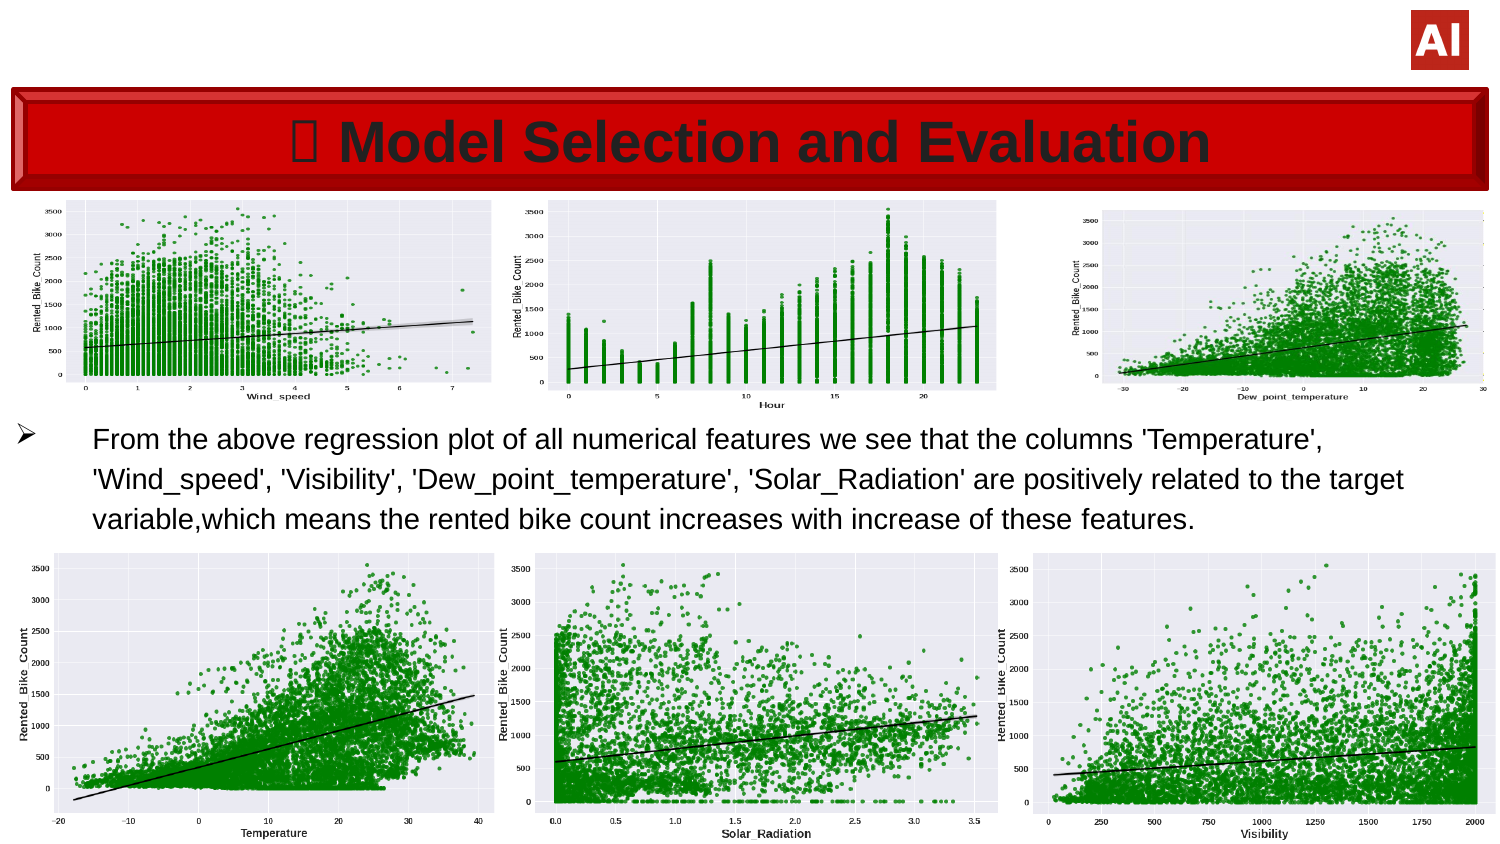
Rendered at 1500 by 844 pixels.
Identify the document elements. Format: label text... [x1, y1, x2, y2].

picture [1411, 10, 1469, 70]
text_box [1071, 210, 1487, 401]
text_box From the above regression plot of all numerical features we see that the columns 'Temperature', 'Wind_speed', 'Visibility', 'Dew_point_temperature', 'Solar_Radiation' are positively related to the target variable,which means the rented bike count increases with increase of these features. [13, 412, 1432, 536]
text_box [12, 549, 1497, 844]
text_box [32, 200, 492, 401]
text_box  Model Selection and Evaluation [11, 87, 1489, 191]
text_box [512, 200, 997, 408]
